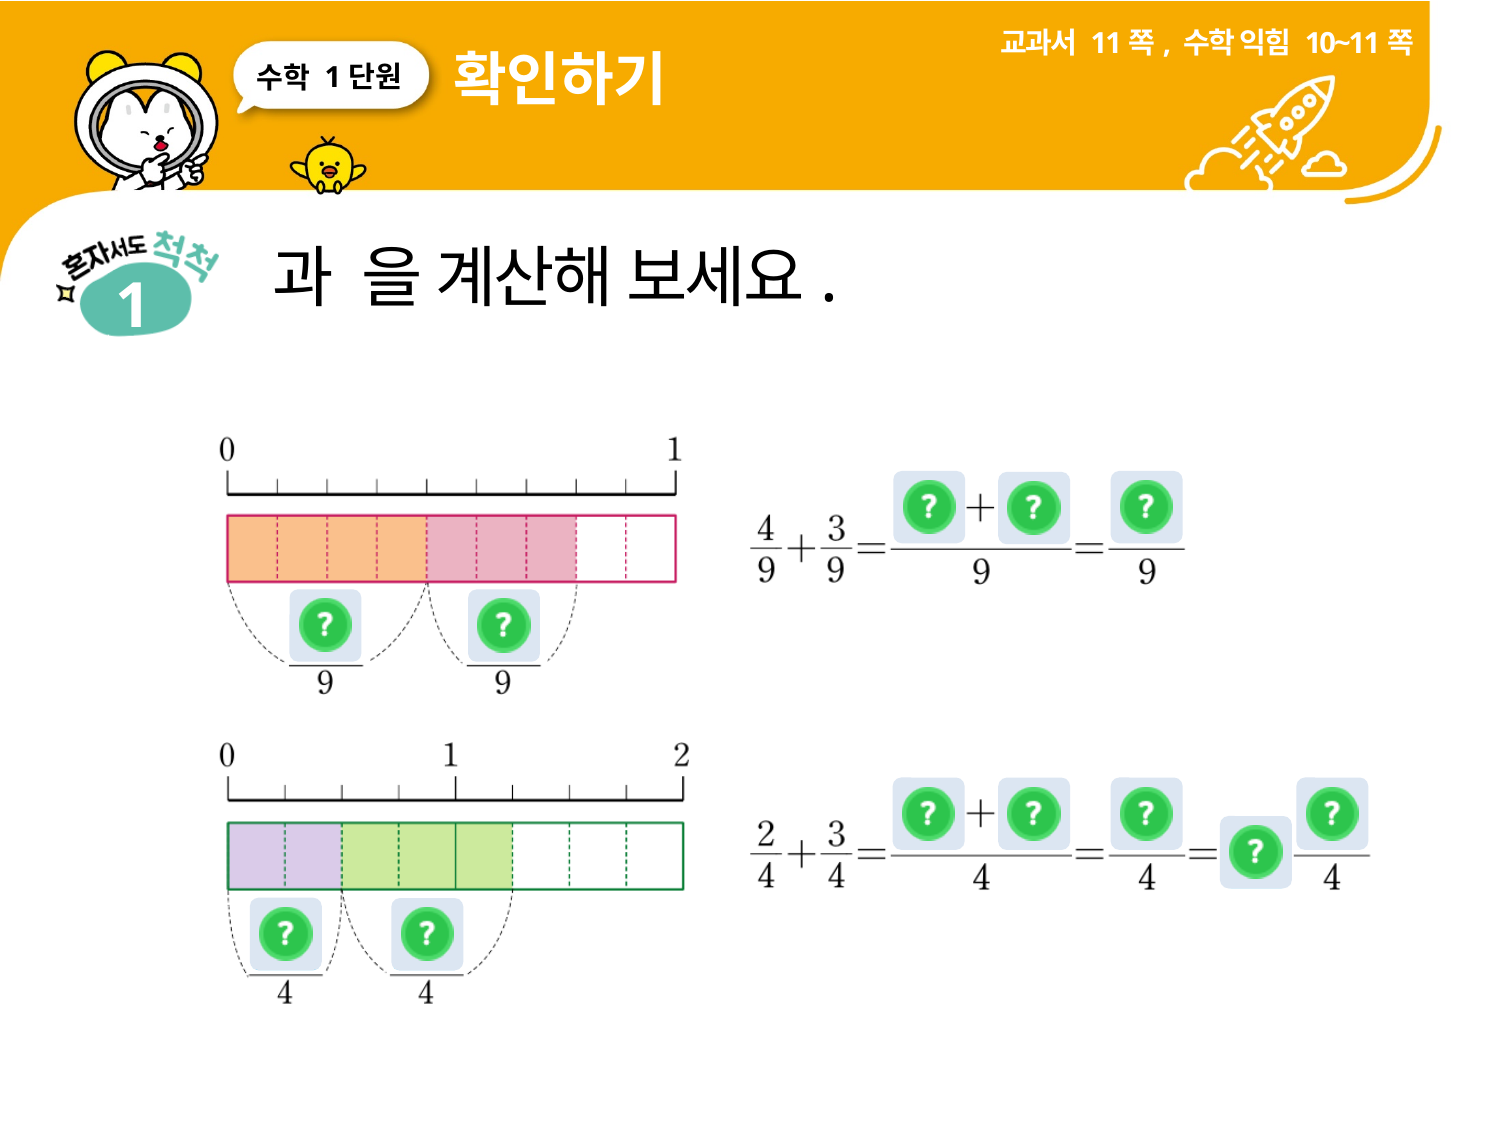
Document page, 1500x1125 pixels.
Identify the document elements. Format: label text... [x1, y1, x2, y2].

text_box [999, 473, 1069, 543]
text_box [1112, 779, 1182, 849]
picture [0, 1, 1500, 1124]
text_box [894, 472, 964, 542]
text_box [1112, 472, 1182, 542]
list 교과서 11쪽, 수학 익힘 10~11쪽 [985, 20, 1430, 69]
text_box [291, 590, 360, 661]
list 1단원 [282, 55, 445, 106]
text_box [469, 590, 539, 661]
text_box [1221, 817, 1291, 887]
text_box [251, 899, 321, 969]
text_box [392, 899, 462, 969]
list 확인하기 [438, 38, 1204, 125]
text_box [52, 228, 222, 348]
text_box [1297, 779, 1367, 849]
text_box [999, 779, 1069, 849]
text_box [894, 779, 963, 849]
